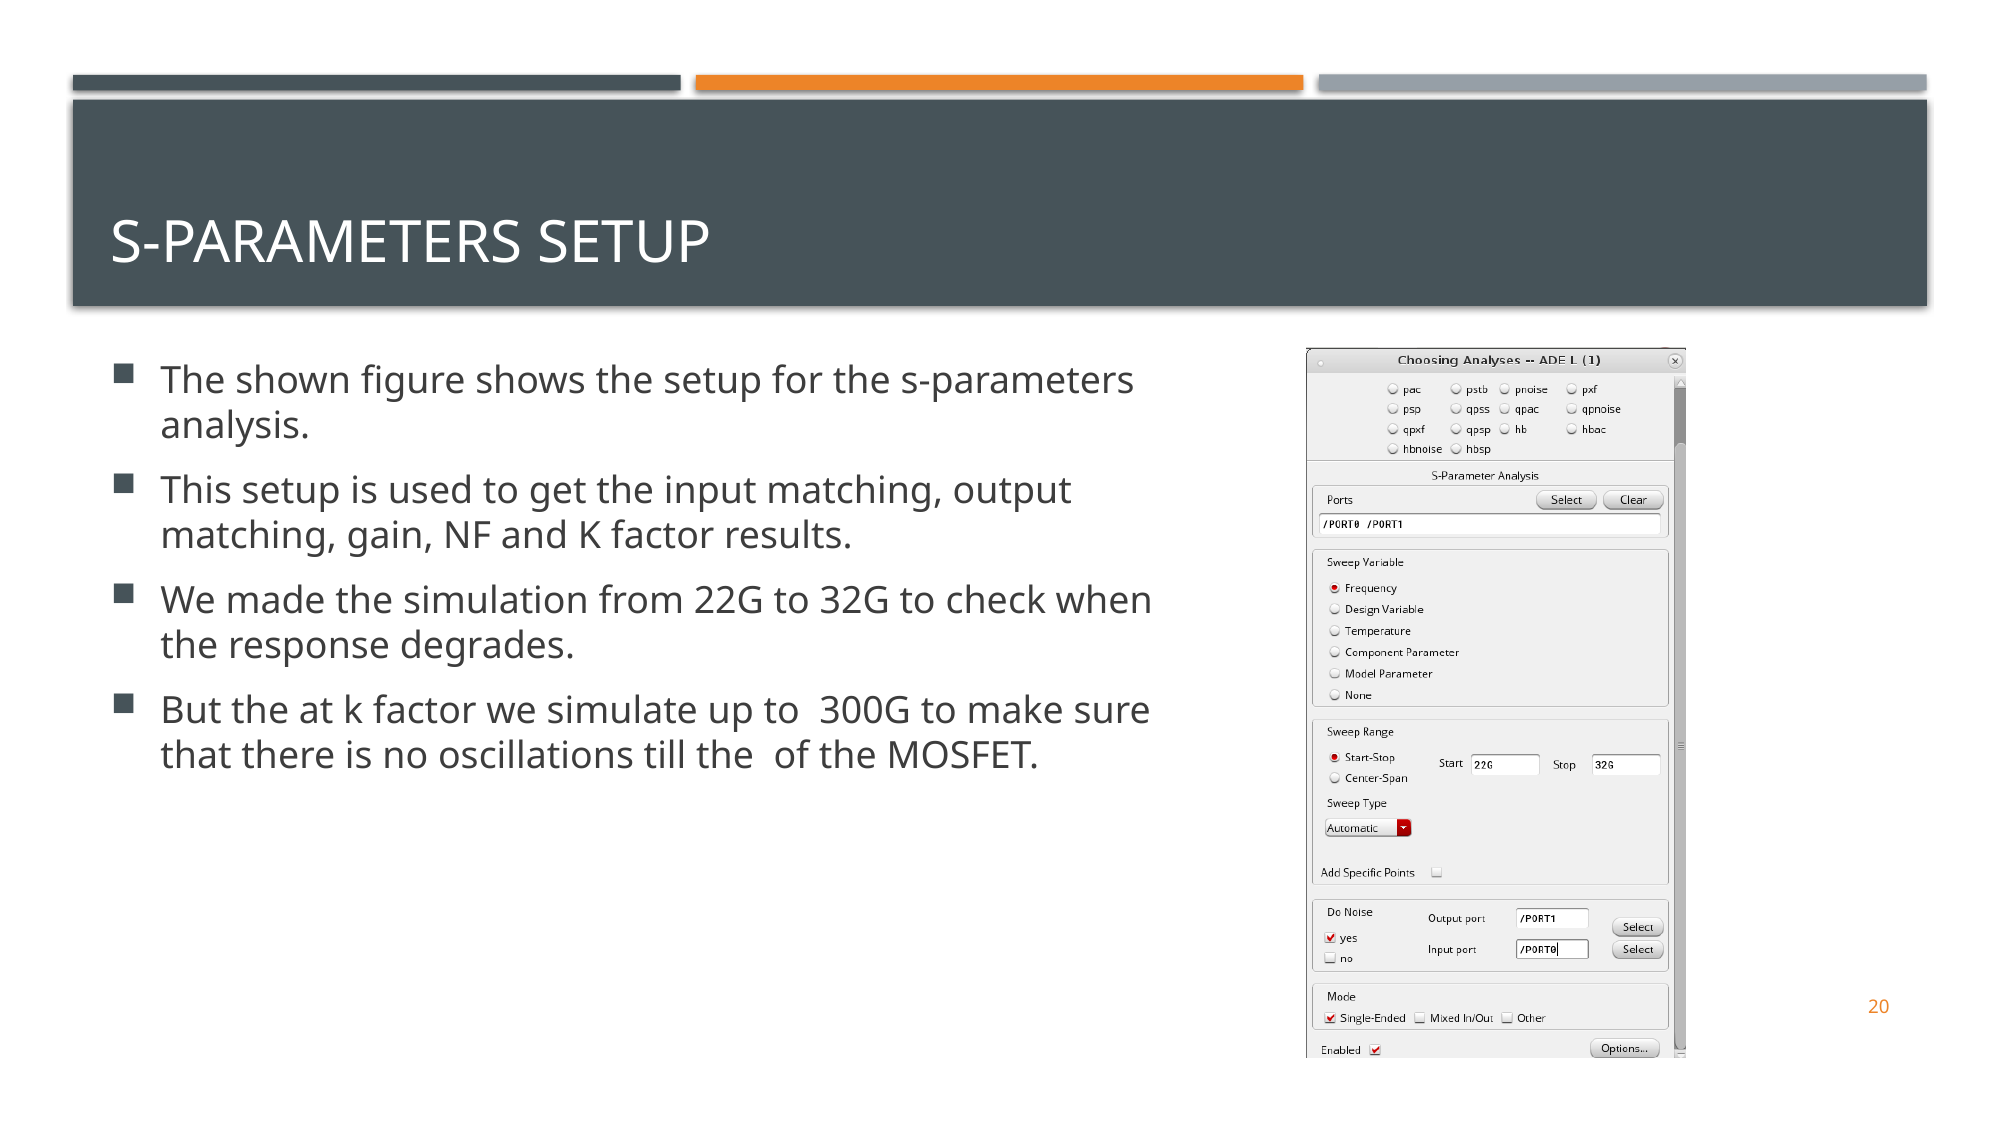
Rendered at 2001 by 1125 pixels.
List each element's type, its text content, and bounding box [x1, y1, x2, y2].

title S-parameters setup [95, 119, 1905, 282]
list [1306, 347, 1686, 1058]
slide_number 20 [1732, 977, 1905, 1037]
